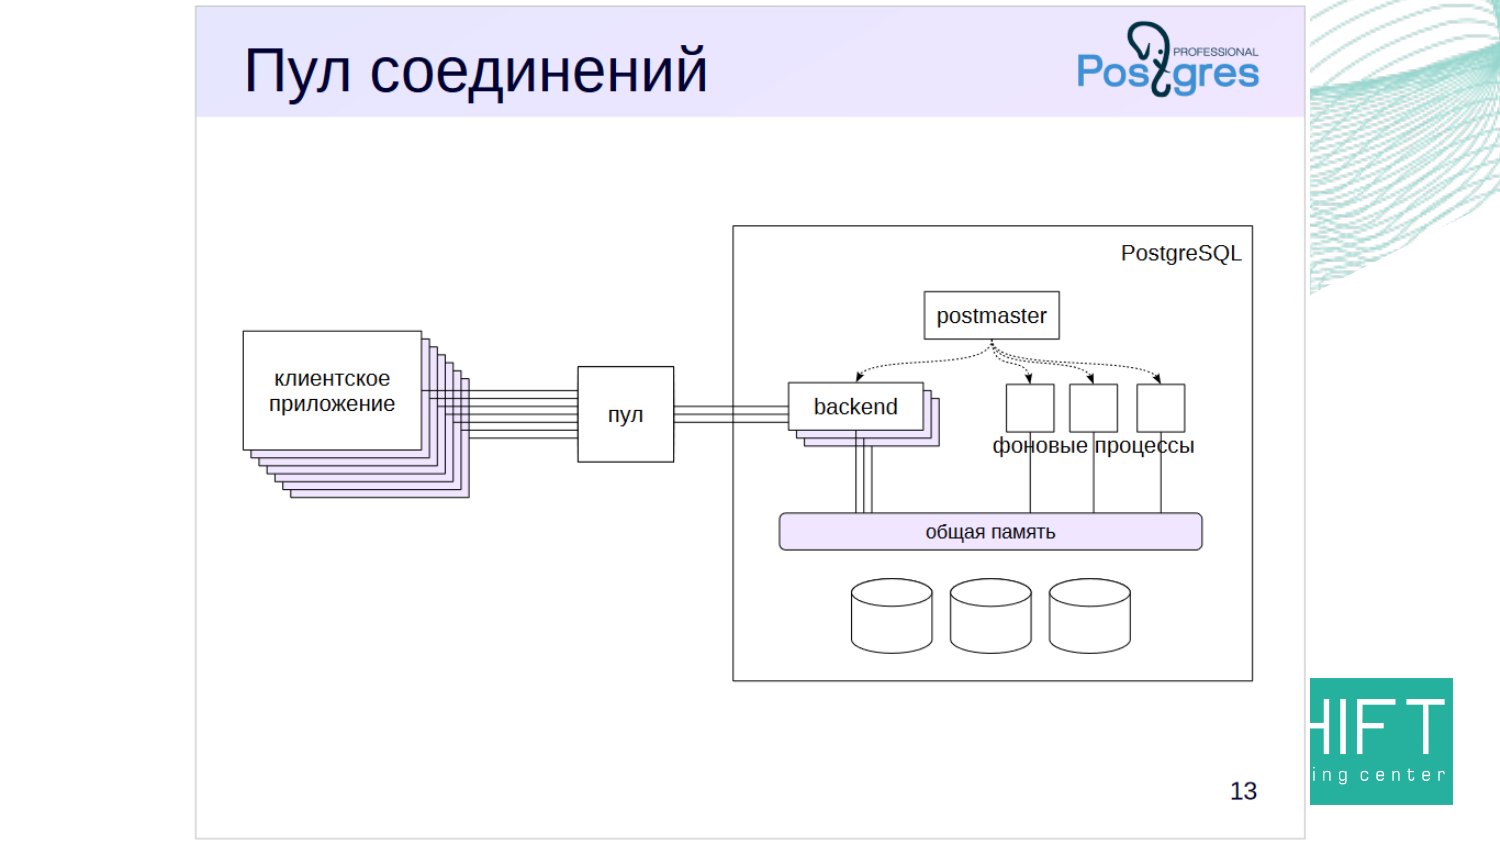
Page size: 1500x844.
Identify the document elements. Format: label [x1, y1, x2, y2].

picture [190, 0, 1453, 844]
